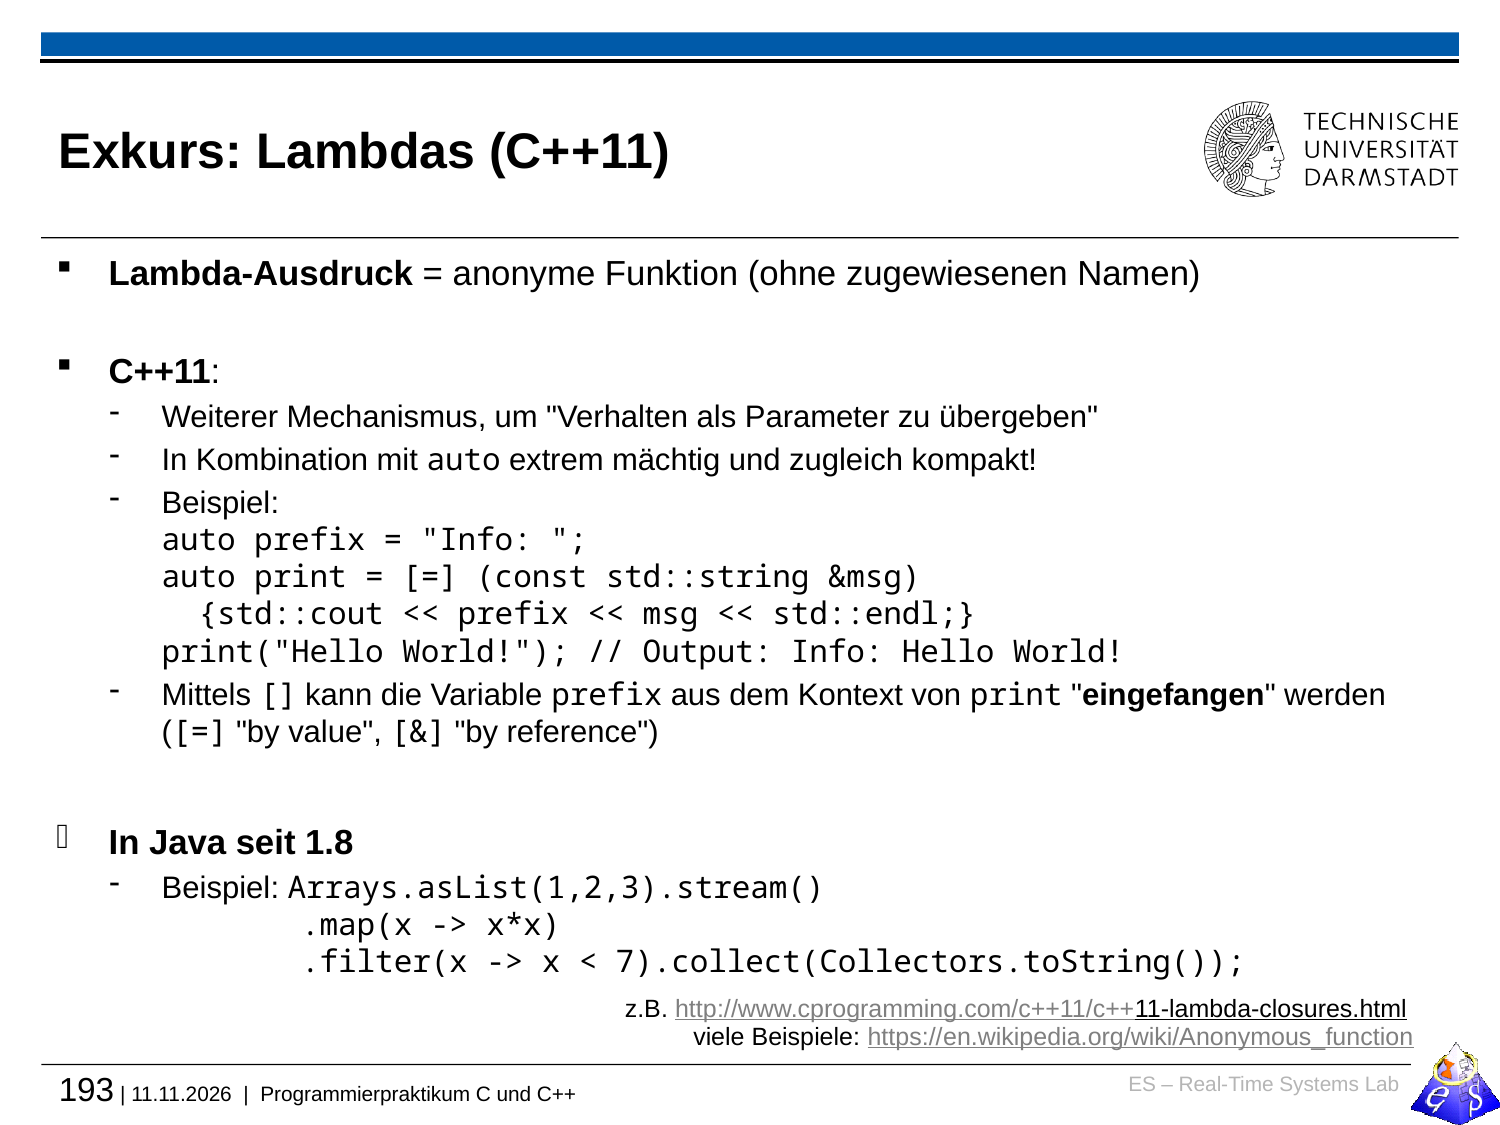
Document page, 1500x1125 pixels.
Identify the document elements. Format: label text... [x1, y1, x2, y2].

text_box z.B. http://www.cprogramming.com/c++11/c++11-lambda-closures.html viele Beispiele: https://en.wikipedia.org/wiki/Anonymous_function [454, 987, 1429, 1087]
title Exkurs: Lambdas (C++11) [58, 80, 1187, 218]
list Lambda-Ausdruck = anonyme Funktion (ohne zugewiesenen Namen) C++11: Weiterer Mechanismus, um "Verhalten als Parameter zu übergeben" In Kombination mit auto extrem mächtig und zugleich kompakt! Beispiel: auto prefix = "Info: "; auto print = [=] (const std::string &msg) {std::cout << prefix << msg << std::endl;} print("Hello World!"); // Output: Info: Hello World! Mittels [] kann die Variable prefix aus dem Kontext von print "eingefangen" werden ([=] "by value", [&] "by reference") In Java seit 1.8 Beispiel: Arrays.asList(1,2,3).stream() .map(x -> x*x) .filter(x -> x < 7).collect(Collectors.toString()); [41, 243, 1459, 988]
picture [1187, 84, 1483, 214]
picture [1411, 1041, 1500, 1125]
